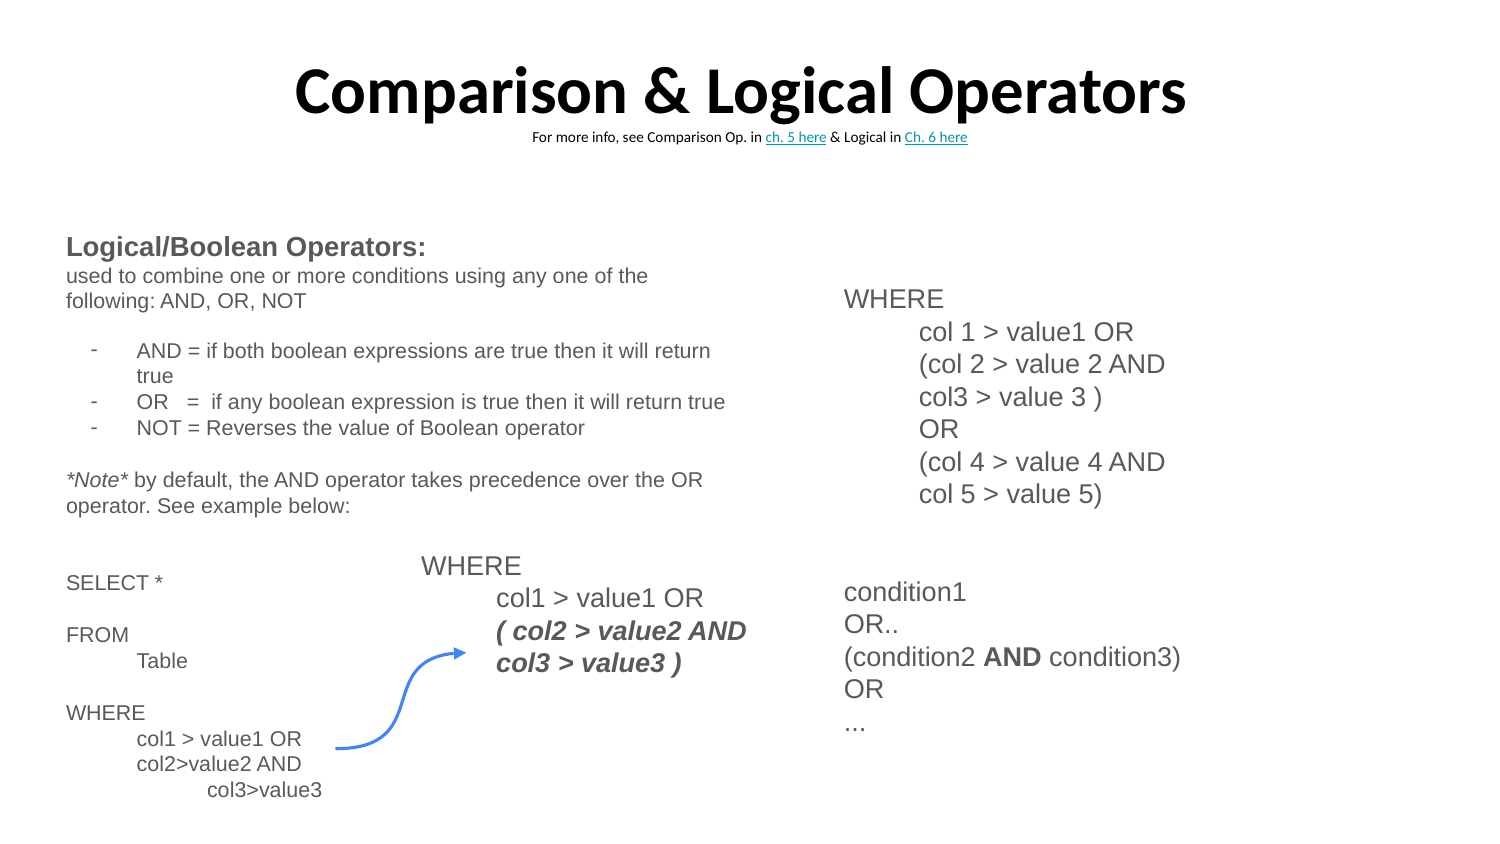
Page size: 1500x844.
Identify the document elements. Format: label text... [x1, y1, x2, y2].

text_box WHERE col 1 > value1 OR (col 2 > value 2 AND col3 > value 3 ) OR (col 4 > value 4 AND col 5 > value 5) condition1 OR.. (condition2 AND condition3) OR ... [828, 266, 1206, 784]
subtitle Logical/Boolean Operators: used to combine one or more conditions using any one of the following: AND, OR, NOT AND = if both boolean expressions are true then it will return true OR = if any boolean expression is true then it will return true NOT = Reverses the value of Boolean operator *Note* by default, the AND operator takes precedence over the OR operator. See example below: SELECT * FROM Table WHERE col1 > value1 OR col2>value2 AND col3>value3 [51, 213, 745, 820]
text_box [335, 652, 467, 749]
title Comparison & Logical Operators For more info, see Comparison Op. in ch. 5 here & Logical in Ch. 6 here [51, 30, 1449, 161]
text_box WHERE col1 > value1 OR ( col2 > value2 AND col3 > value3 ) [406, 533, 783, 694]
